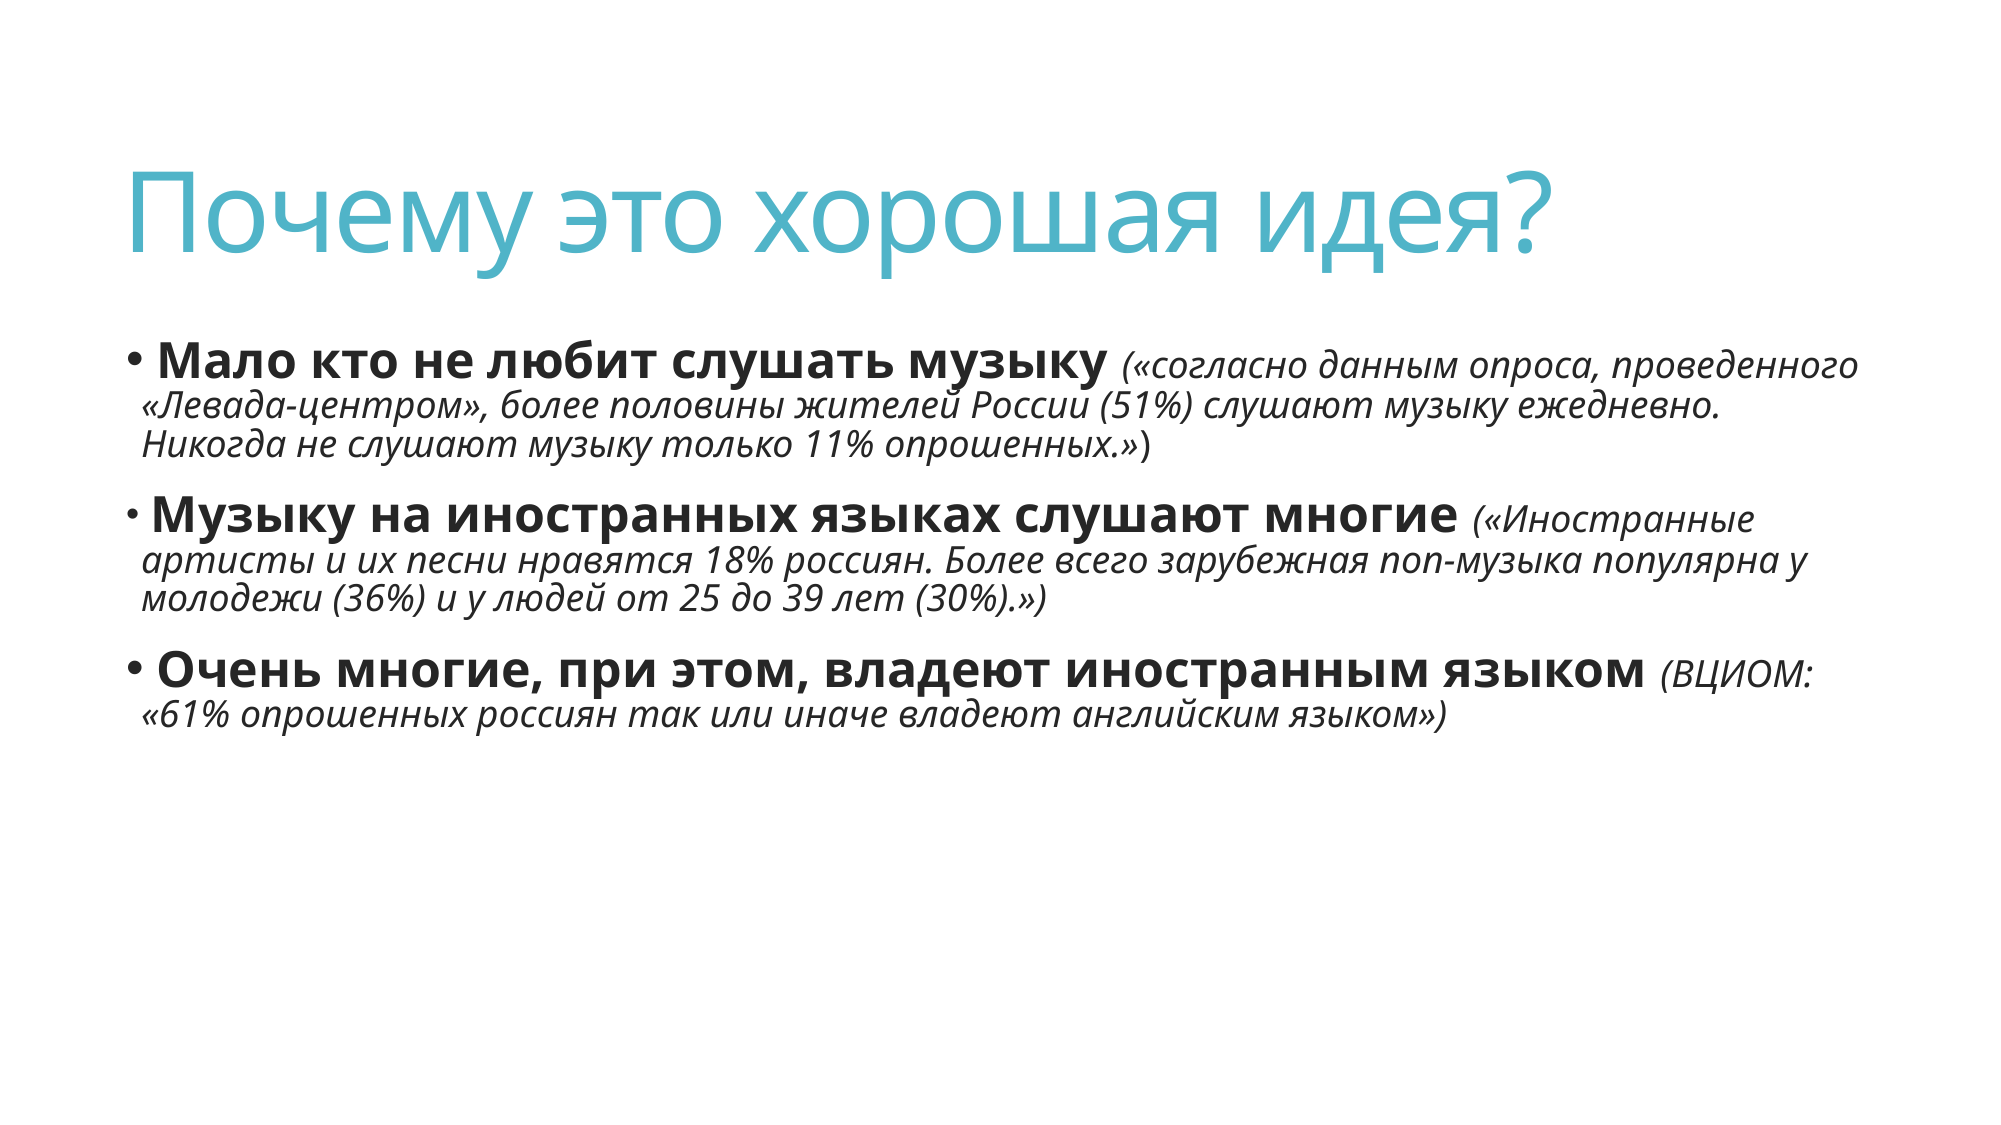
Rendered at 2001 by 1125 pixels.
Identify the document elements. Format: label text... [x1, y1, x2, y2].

list Мало кто не любит слушать музыку («согласно данным опроса, проведенного «Левада-центром», более половины жителей России (51%) слушают музыку ежедневно. Никогда не слушают музыку только 11% опрошенных.») Музыку на иностранных языках слушают многие («Иностранные артисты и их песни нравятся 18% россиян. Более всего зарубежная поп-музыка популярна у молодежи (36%) и у людей от 25 до 39 лет (30%).») Очень многие, при этом, владеют иностранным языком (ВЦИОМ: «61% опрошенных россиян так или иначе владеют английским языком») [111, 329, 1876, 1088]
title Почему это хорошая идея? [107, 81, 1875, 354]
